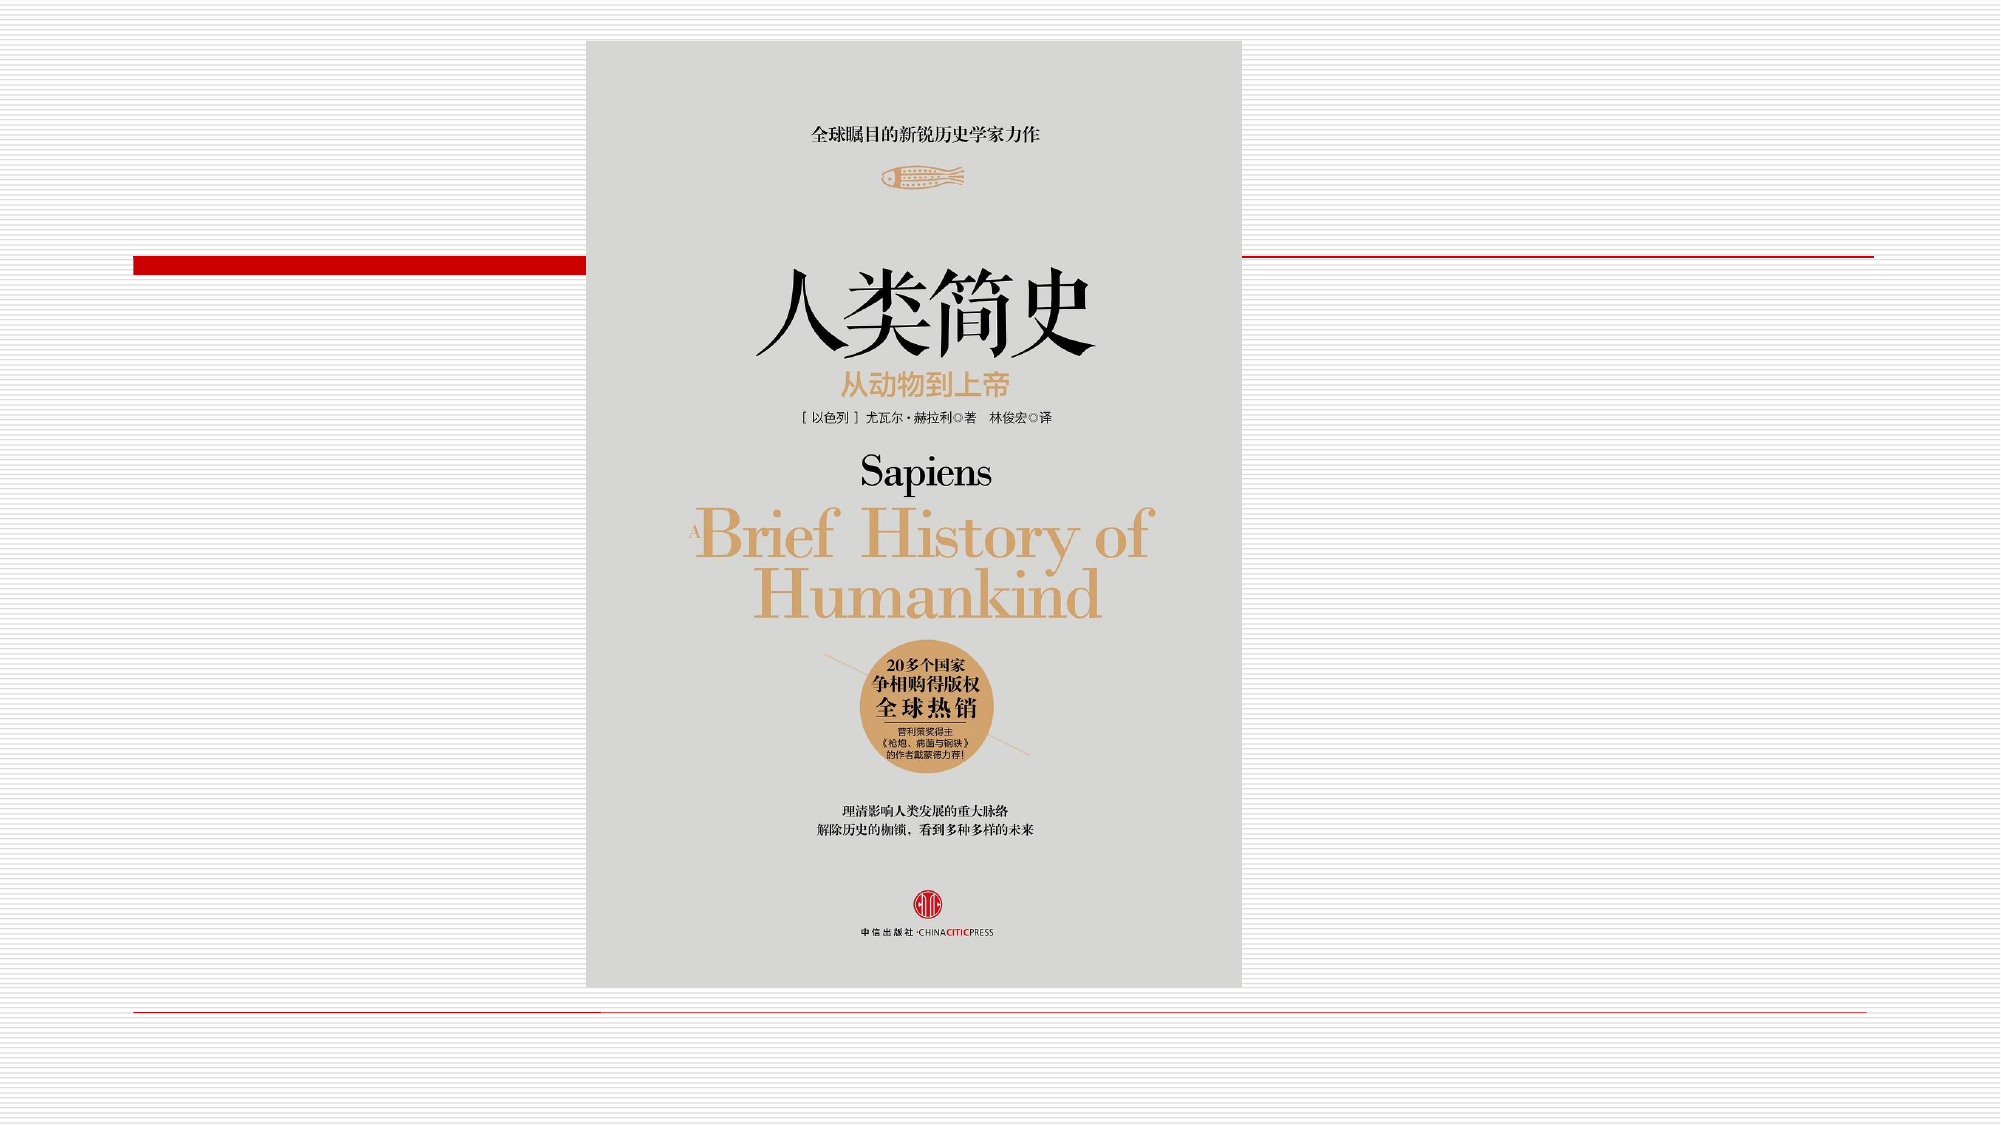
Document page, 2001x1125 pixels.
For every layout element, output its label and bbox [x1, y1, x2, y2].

list [586, 40, 1242, 988]
picture [0, 0, 2001, 1125]
